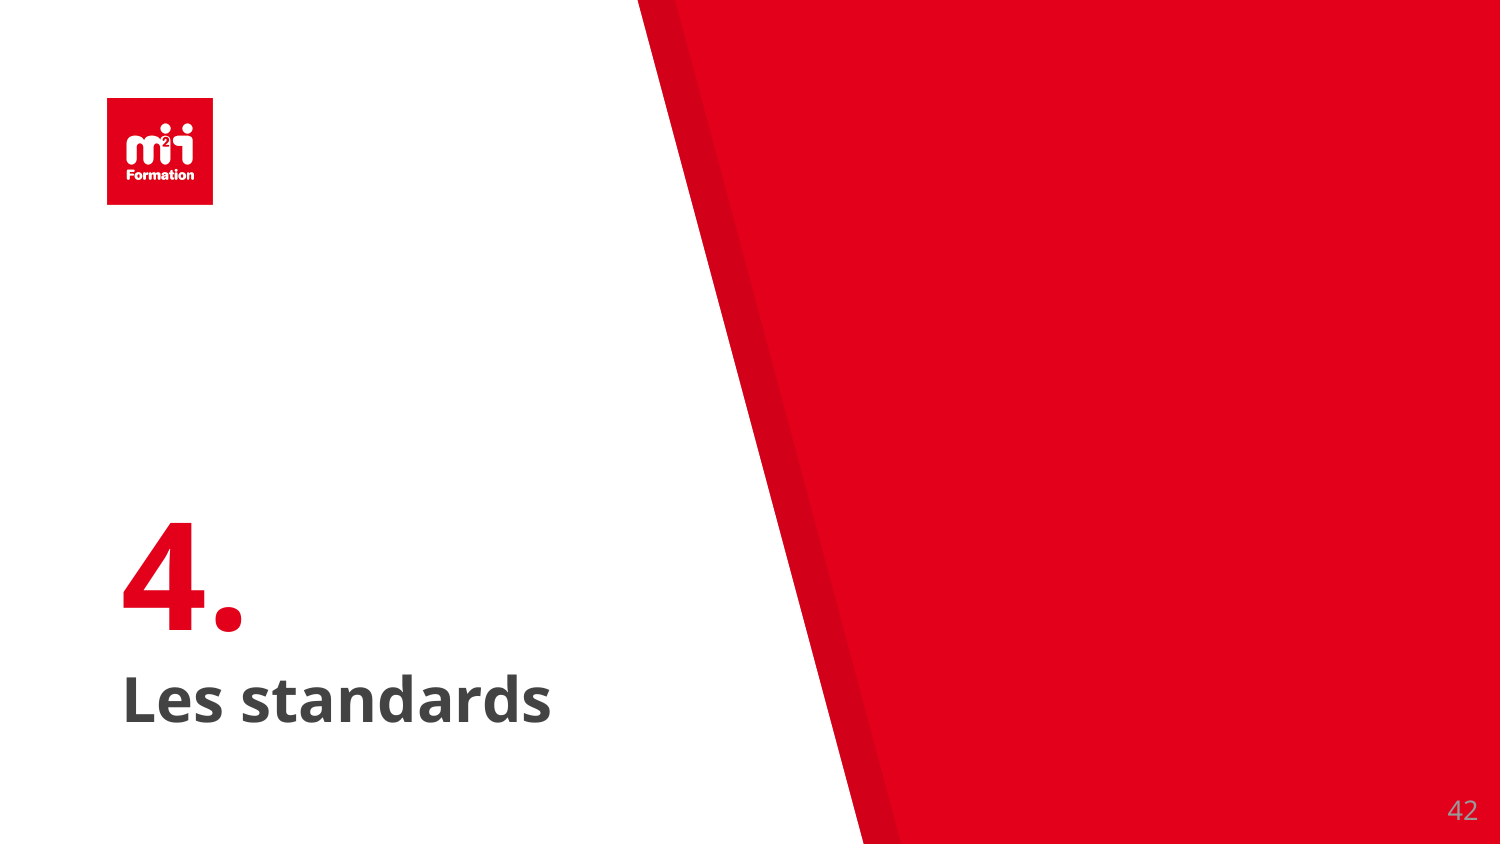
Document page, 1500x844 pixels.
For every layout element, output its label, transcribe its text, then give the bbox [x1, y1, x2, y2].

title 4. Les standards [106, 259, 685, 751]
slide_number ‹#› [1431, 551, 1494, 844]
picture [106, 98, 214, 206]
